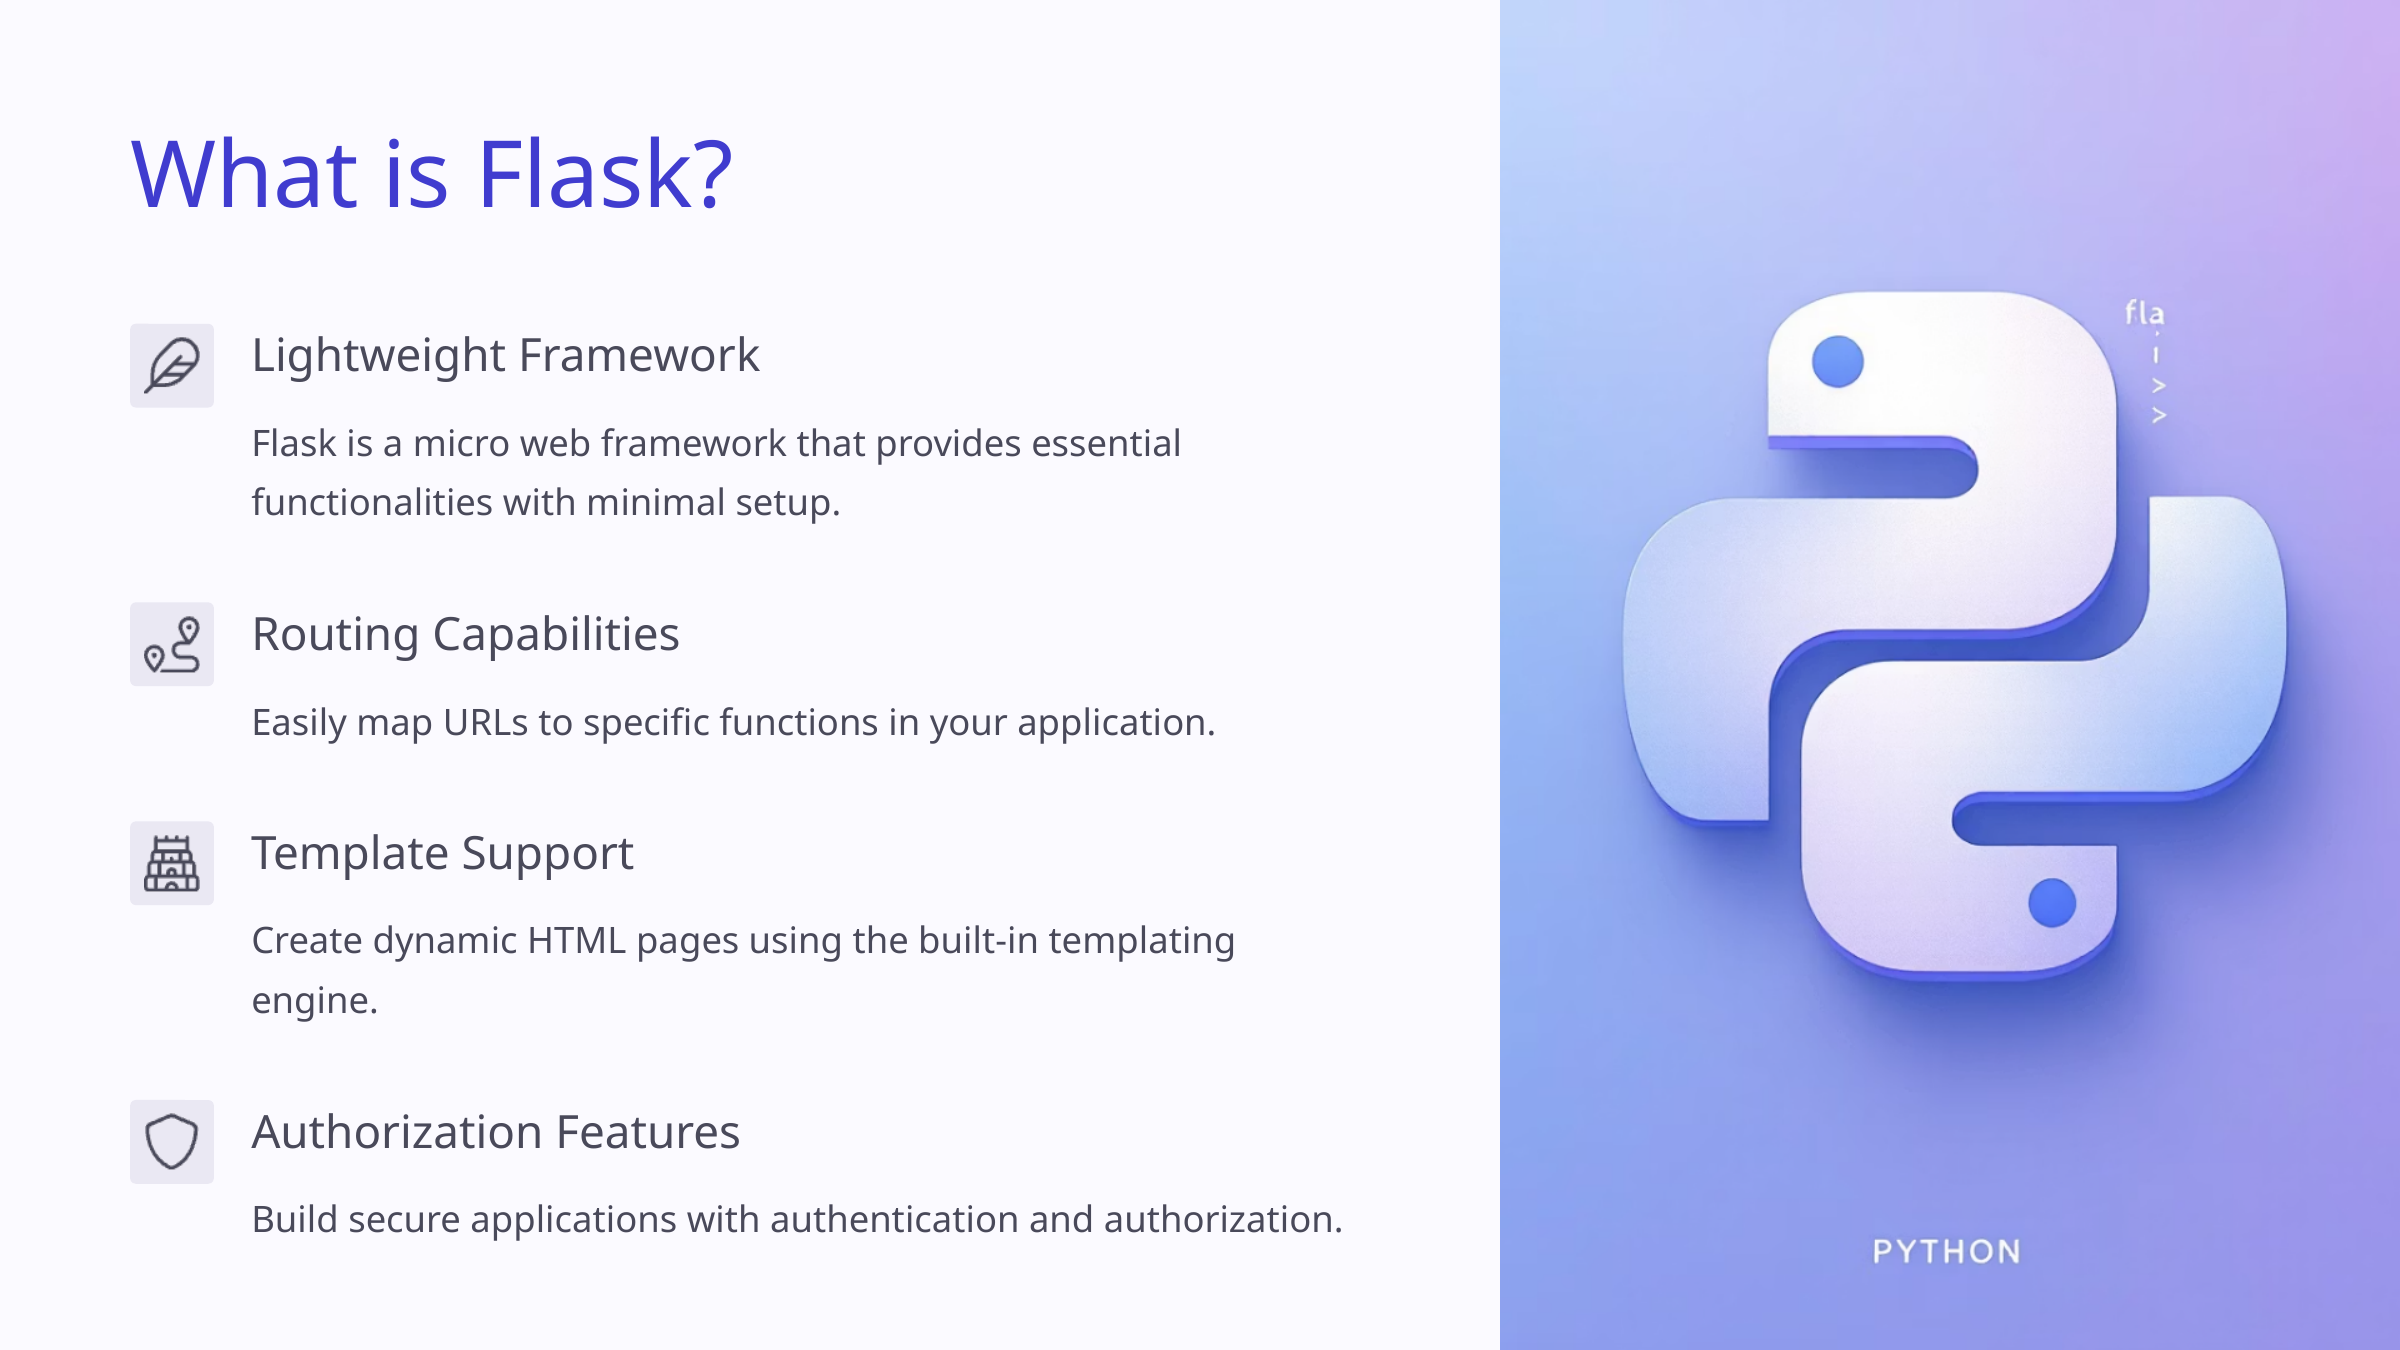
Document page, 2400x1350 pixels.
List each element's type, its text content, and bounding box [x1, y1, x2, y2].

picture [144, 828, 200, 899]
text_box What is Flask? [130, 109, 1061, 227]
text_box Routing Capabilities [251, 602, 734, 661]
text_box Flask is a micro web framework that provides essential functionalities with minimal setup. [251, 404, 1370, 524]
text_box Lightweight Framework [251, 323, 825, 382]
text_box Template Support [251, 821, 717, 880]
text_box Easily map URLs to specific functions in your application. [251, 682, 1370, 743]
text_box [130, 1099, 214, 1184]
picture [144, 1106, 200, 1177]
picture [144, 609, 200, 680]
text_box [130, 323, 214, 408]
picture [144, 330, 200, 401]
text_box Create dynamic HTML pages using the built-in templating engine. [251, 901, 1370, 1021]
picture [1499, 0, 2400, 1350]
text_box [130, 821, 214, 906]
text_box Authorization Features [251, 1100, 797, 1159]
text_box Build secure applications with authentication and authorization. [251, 1180, 1370, 1240]
text_box [130, 602, 214, 687]
